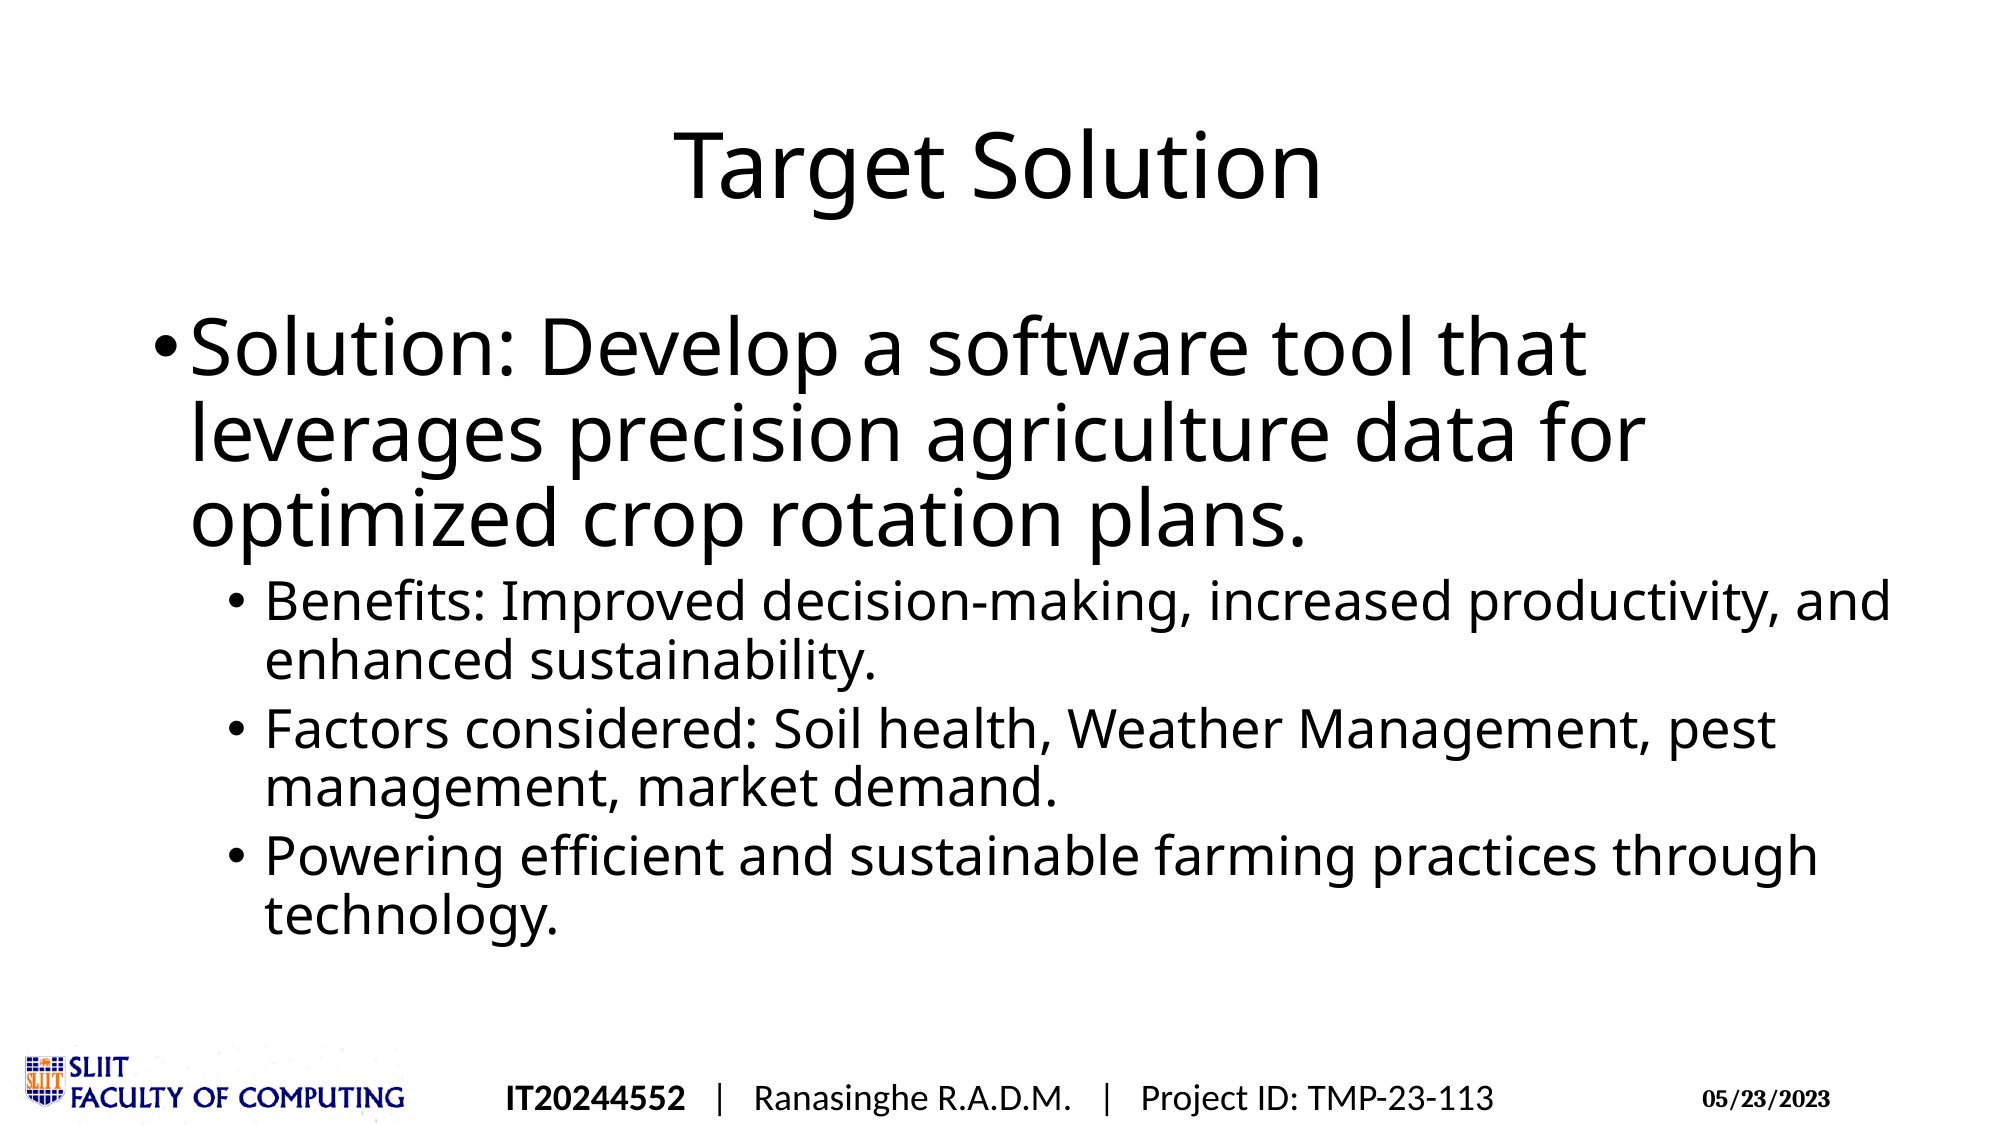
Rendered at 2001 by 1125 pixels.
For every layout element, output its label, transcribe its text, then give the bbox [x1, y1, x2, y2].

title Target Solution [137, 59, 1863, 278]
picture [0, 1045, 413, 1125]
list Solution: Develop a software tool that leverages precision agriculture data for optimized crop rotation plans. Benefits: Improved decision-making, increased productivity, and enhanced sustainability. Factors considered: Soil health, Weather Management, pest management, market demand. Powering efficient and sustainable farming practices through technology. [137, 299, 1915, 1023]
text_box IT20244552 | Ranasinghe R.A.D.M. | Project ID: TMP-23-113 [440, 1064, 1560, 1125]
text_box 05/23/2023 [1687, 1075, 1863, 1120]
